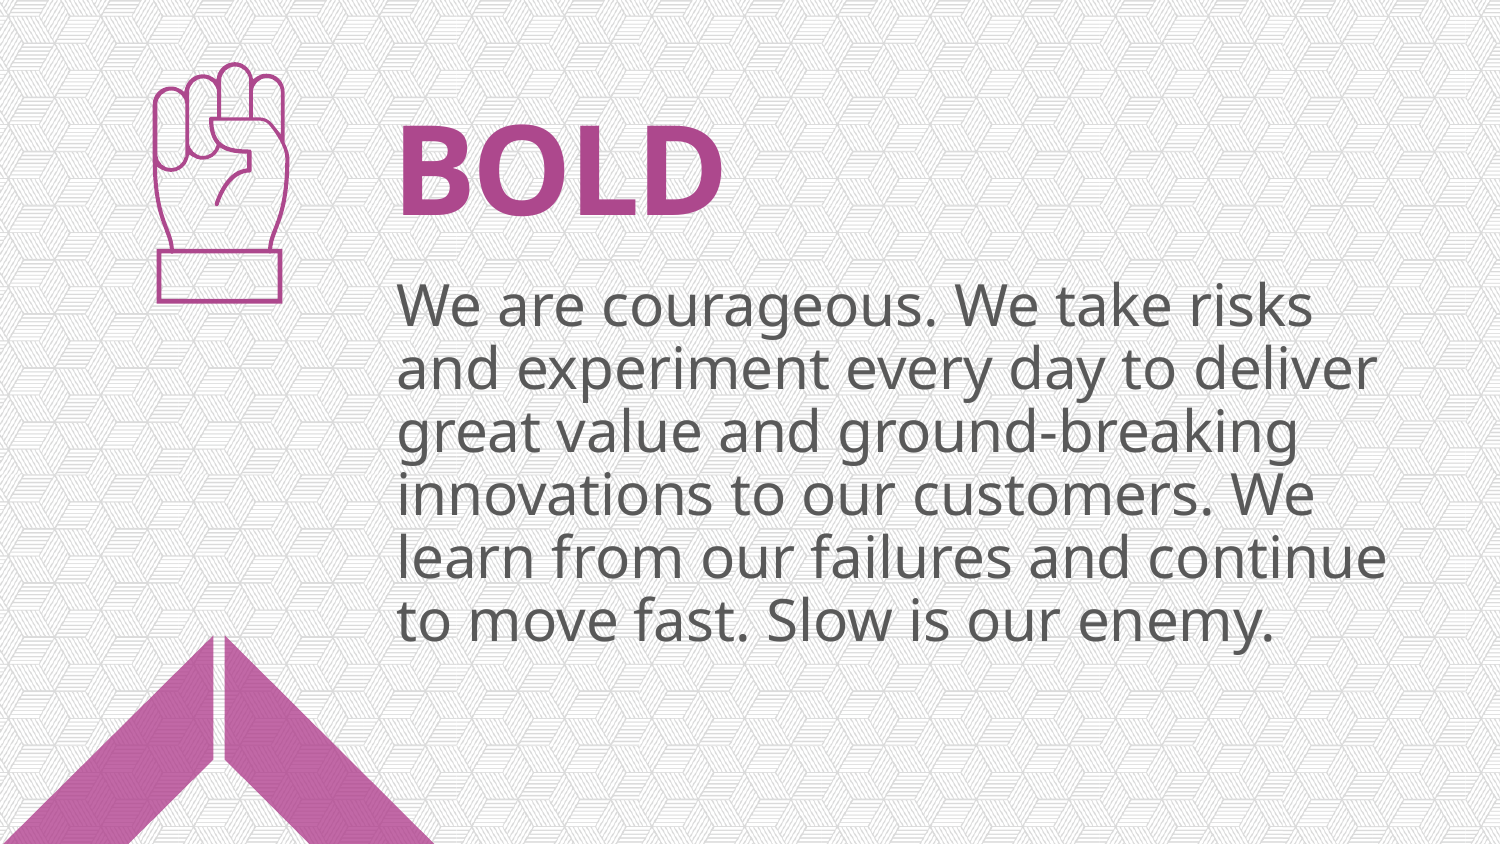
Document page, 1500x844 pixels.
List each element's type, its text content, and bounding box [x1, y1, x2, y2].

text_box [152, 62, 290, 304]
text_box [0, 635, 438, 844]
text_box We are courageous. We take risks and experiment every day to deliver great value and ground-breaking innovations to our customers. We learn from our failures and continue to move fast. Slow is our enemy. [381, 268, 1429, 662]
picture [0, 0, 1500, 844]
text_box BOLD [377, 100, 1338, 250]
